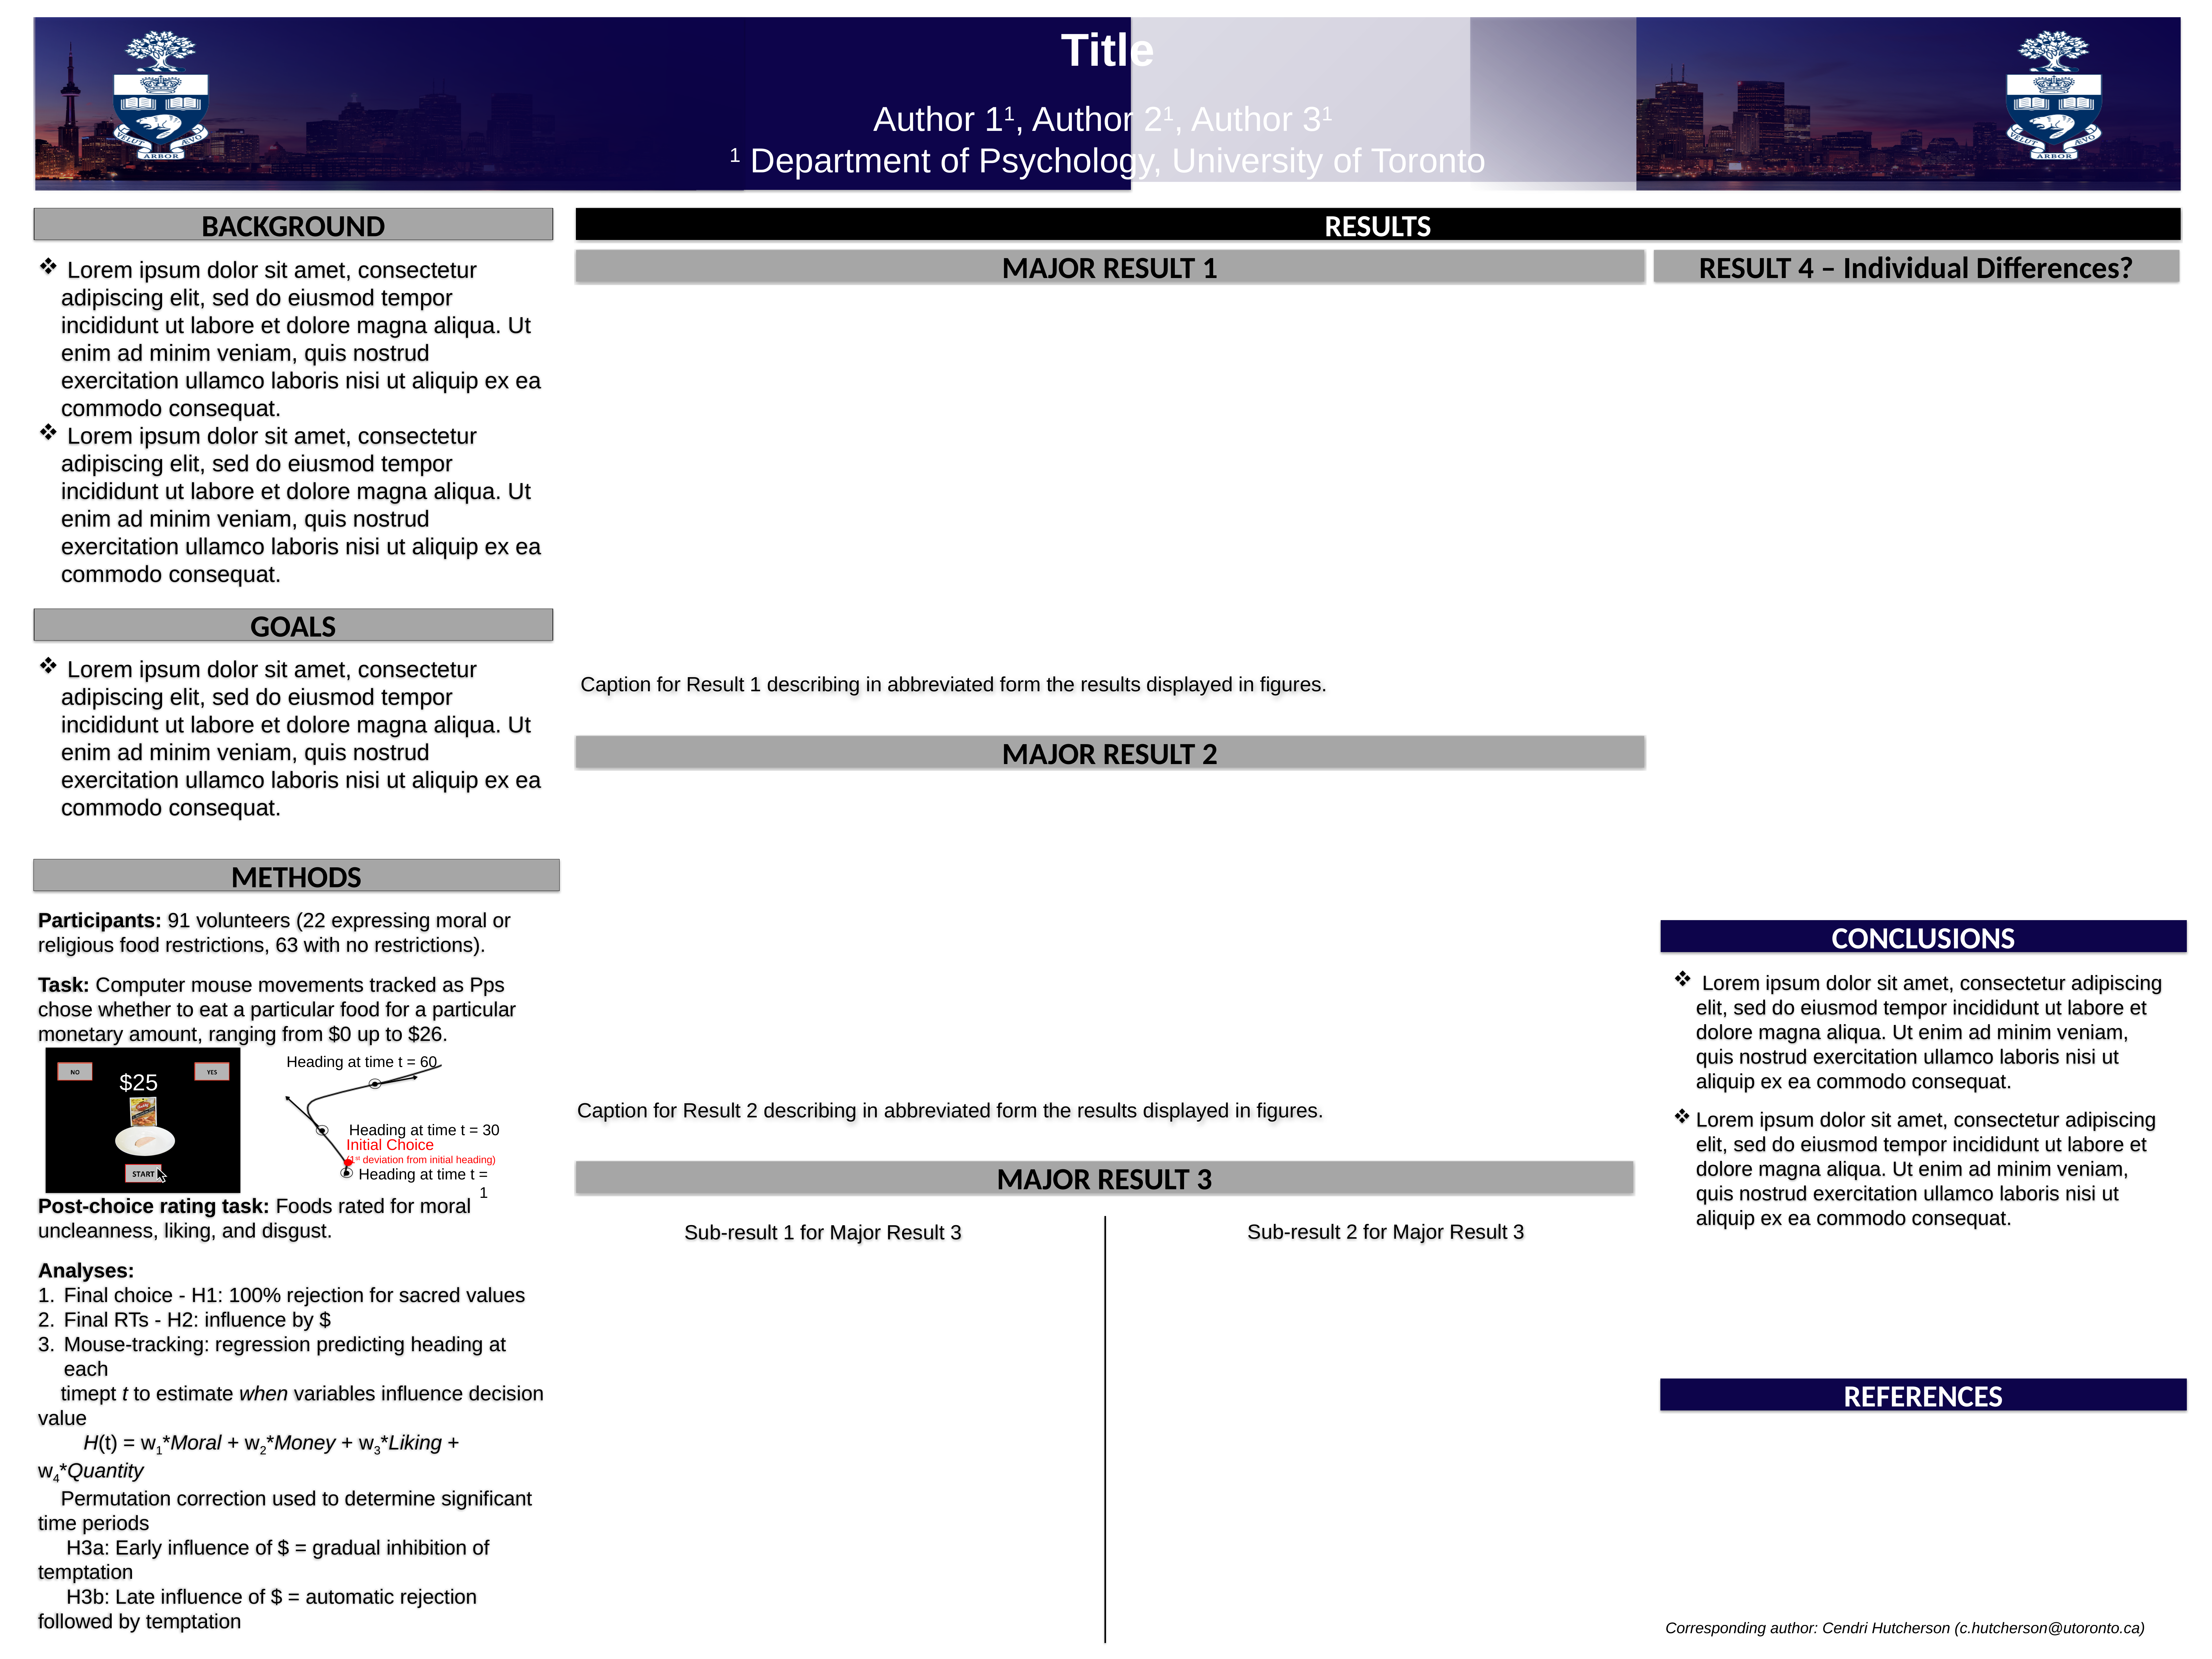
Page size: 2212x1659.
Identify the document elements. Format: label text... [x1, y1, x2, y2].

text_box Lorem ipsum dolor sit amet, consectetur adipiscing elit, sed do eiusmod tempor incididunt ut labore et dolore magna aliqua. Ut enim ad minim veniam, quis nostrud exercitation ullamco laboris nisi ut aliquip ex ea commodo consequat. Lorem ipsum dolor sit amet, consectetur adipiscing elit, sed do eiusmod tempor incididunt ut labore et dolore magna aliqua. Ut enim ad minim veniam, quis nostrud exercitation ullamco laboris nisi ut aliquip ex ea commodo consequat. Lorem ipsum dolor sit amet, consectetur adipiscing elit, sed do eiusmod tempor incididunt ut labore et dolore magna aliqua. Ut enim ad minim veniam, quis nostrud exercitation ullamco laboris nisi ut aliquip ex ea commodo consequat. [33, 644, 553, 859]
text_box Participants: 91 volunteers (22 expressing moral or religious food restrictions, 63 with no restrictions). Task: Computer mouse movements tracked as Pps chose whether to eat a particular food for a particular monetary amount, ranging from $0 up to $26. Post-choice rating task: Foods rated for moral uncleanness, liking, and disgust. Analyses: Final choice - H1: 100% rejection for sacred values Final RTs - H2: influence by $ Mouse-tracking: regression predicting heading at each timept t to estimate when variables influence decision value H(t) = w1*Moral + w2*Money + w3*Liking + w4*Quantity Permutation correction used to determine significant time periods H3a: Early influence of $ = gradual inhibition of temptation H3b: Late influence of $ = automatic rejection followed by temptation [33, 904, 560, 1484]
text_box Lorem ipsum dolor sit amet, consectetur adipiscing elit, sed do eiusmod tempor incididunt ut labore et dolore magna aliqua. Ut enim ad minim veniam, quis nostrud exercitation ullamco laboris nisi ut aliquip ex ea commodo consequat. Lorem ipsum dolor sit amet, consectetur adipiscing elit, sed do eiusmod tempor incididunt ut labore et dolore magna aliqua. Ut enim ad minim veniam, quis nostrud exercitation ullamco laboris nisi ut aliquip ex ea commodo consequat. [1668, 966, 2169, 1195]
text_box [285, 1028, 524, 1185]
text_box MAJOR RESULT 2 [576, 736, 1644, 768]
text_box GOALS [34, 609, 553, 641]
text_box [1470, 182, 1635, 190]
text_box [698, 182, 744, 190]
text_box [45, 1047, 240, 1193]
text_box BACKGROUND [34, 208, 553, 240]
picture [1636, 0, 2181, 199]
text_box RESULT 4 – Individual Differences? [1654, 250, 2180, 282]
text_box [746, 182, 1131, 190]
text_box METHODS [33, 859, 560, 891]
text_box Caption for Result 2 describing in abbreviated form the results displayed in figures. [573, 1094, 1633, 1137]
text_box Sub-result 2 for Major Result 3 [1139, 1216, 1633, 1278]
text_box Corresponding author: Cendri Hutcherson (c.hutcherson@utoronto.ca) [1661, 1616, 2187, 1639]
text_box Sub-result 1 for Major Result 3 [576, 1217, 1070, 1278]
text_box MAJOR RESULT 1 [576, 250, 1644, 282]
picture [35, 0, 696, 199]
text_box Lorem ipsum dolor sit amet, consectetur adipiscing elit, sed do eiusmod tempor incididunt ut labore et dolore magna aliqua. Ut enim ad minim veniam, quis nostrud exercitation ullamco laboris nisi ut aliquip ex ea commodo consequat. Lorem ipsum dolor sit amet, consectetur adipiscing elit, sed do eiusmod tempor incididunt ut labore et dolore magna aliqua. Ut enim ad minim veniam, quis nostrud exercitation ullamco laboris nisi ut aliquip ex ea commodo consequat. Lorem ipsum dolor sit amet, consectetur adipiscing elit, sed do eiusmod tempor incididunt ut labore et dolore magna aliqua. Ut enim ad minim veniam, quis nostrud exercitation ullamco laboris nisi ut aliquip ex ea commodo consequat. [33, 253, 553, 609]
text_box REFERENCES [1660, 1379, 2187, 1410]
text_box Title Author 11, Author 21, Author 31 1 Department of Psychology, University of Toronto [697, 17, 1636, 182]
text_box RESULTS [576, 208, 2181, 240]
text_box MAJOR RESULT 3 [576, 1161, 1633, 1193]
text_box Caption for Result 1 describing in abbreviated form the results displayed in figures. [576, 668, 1637, 710]
text_box CONCLUSIONS [1661, 920, 2187, 952]
